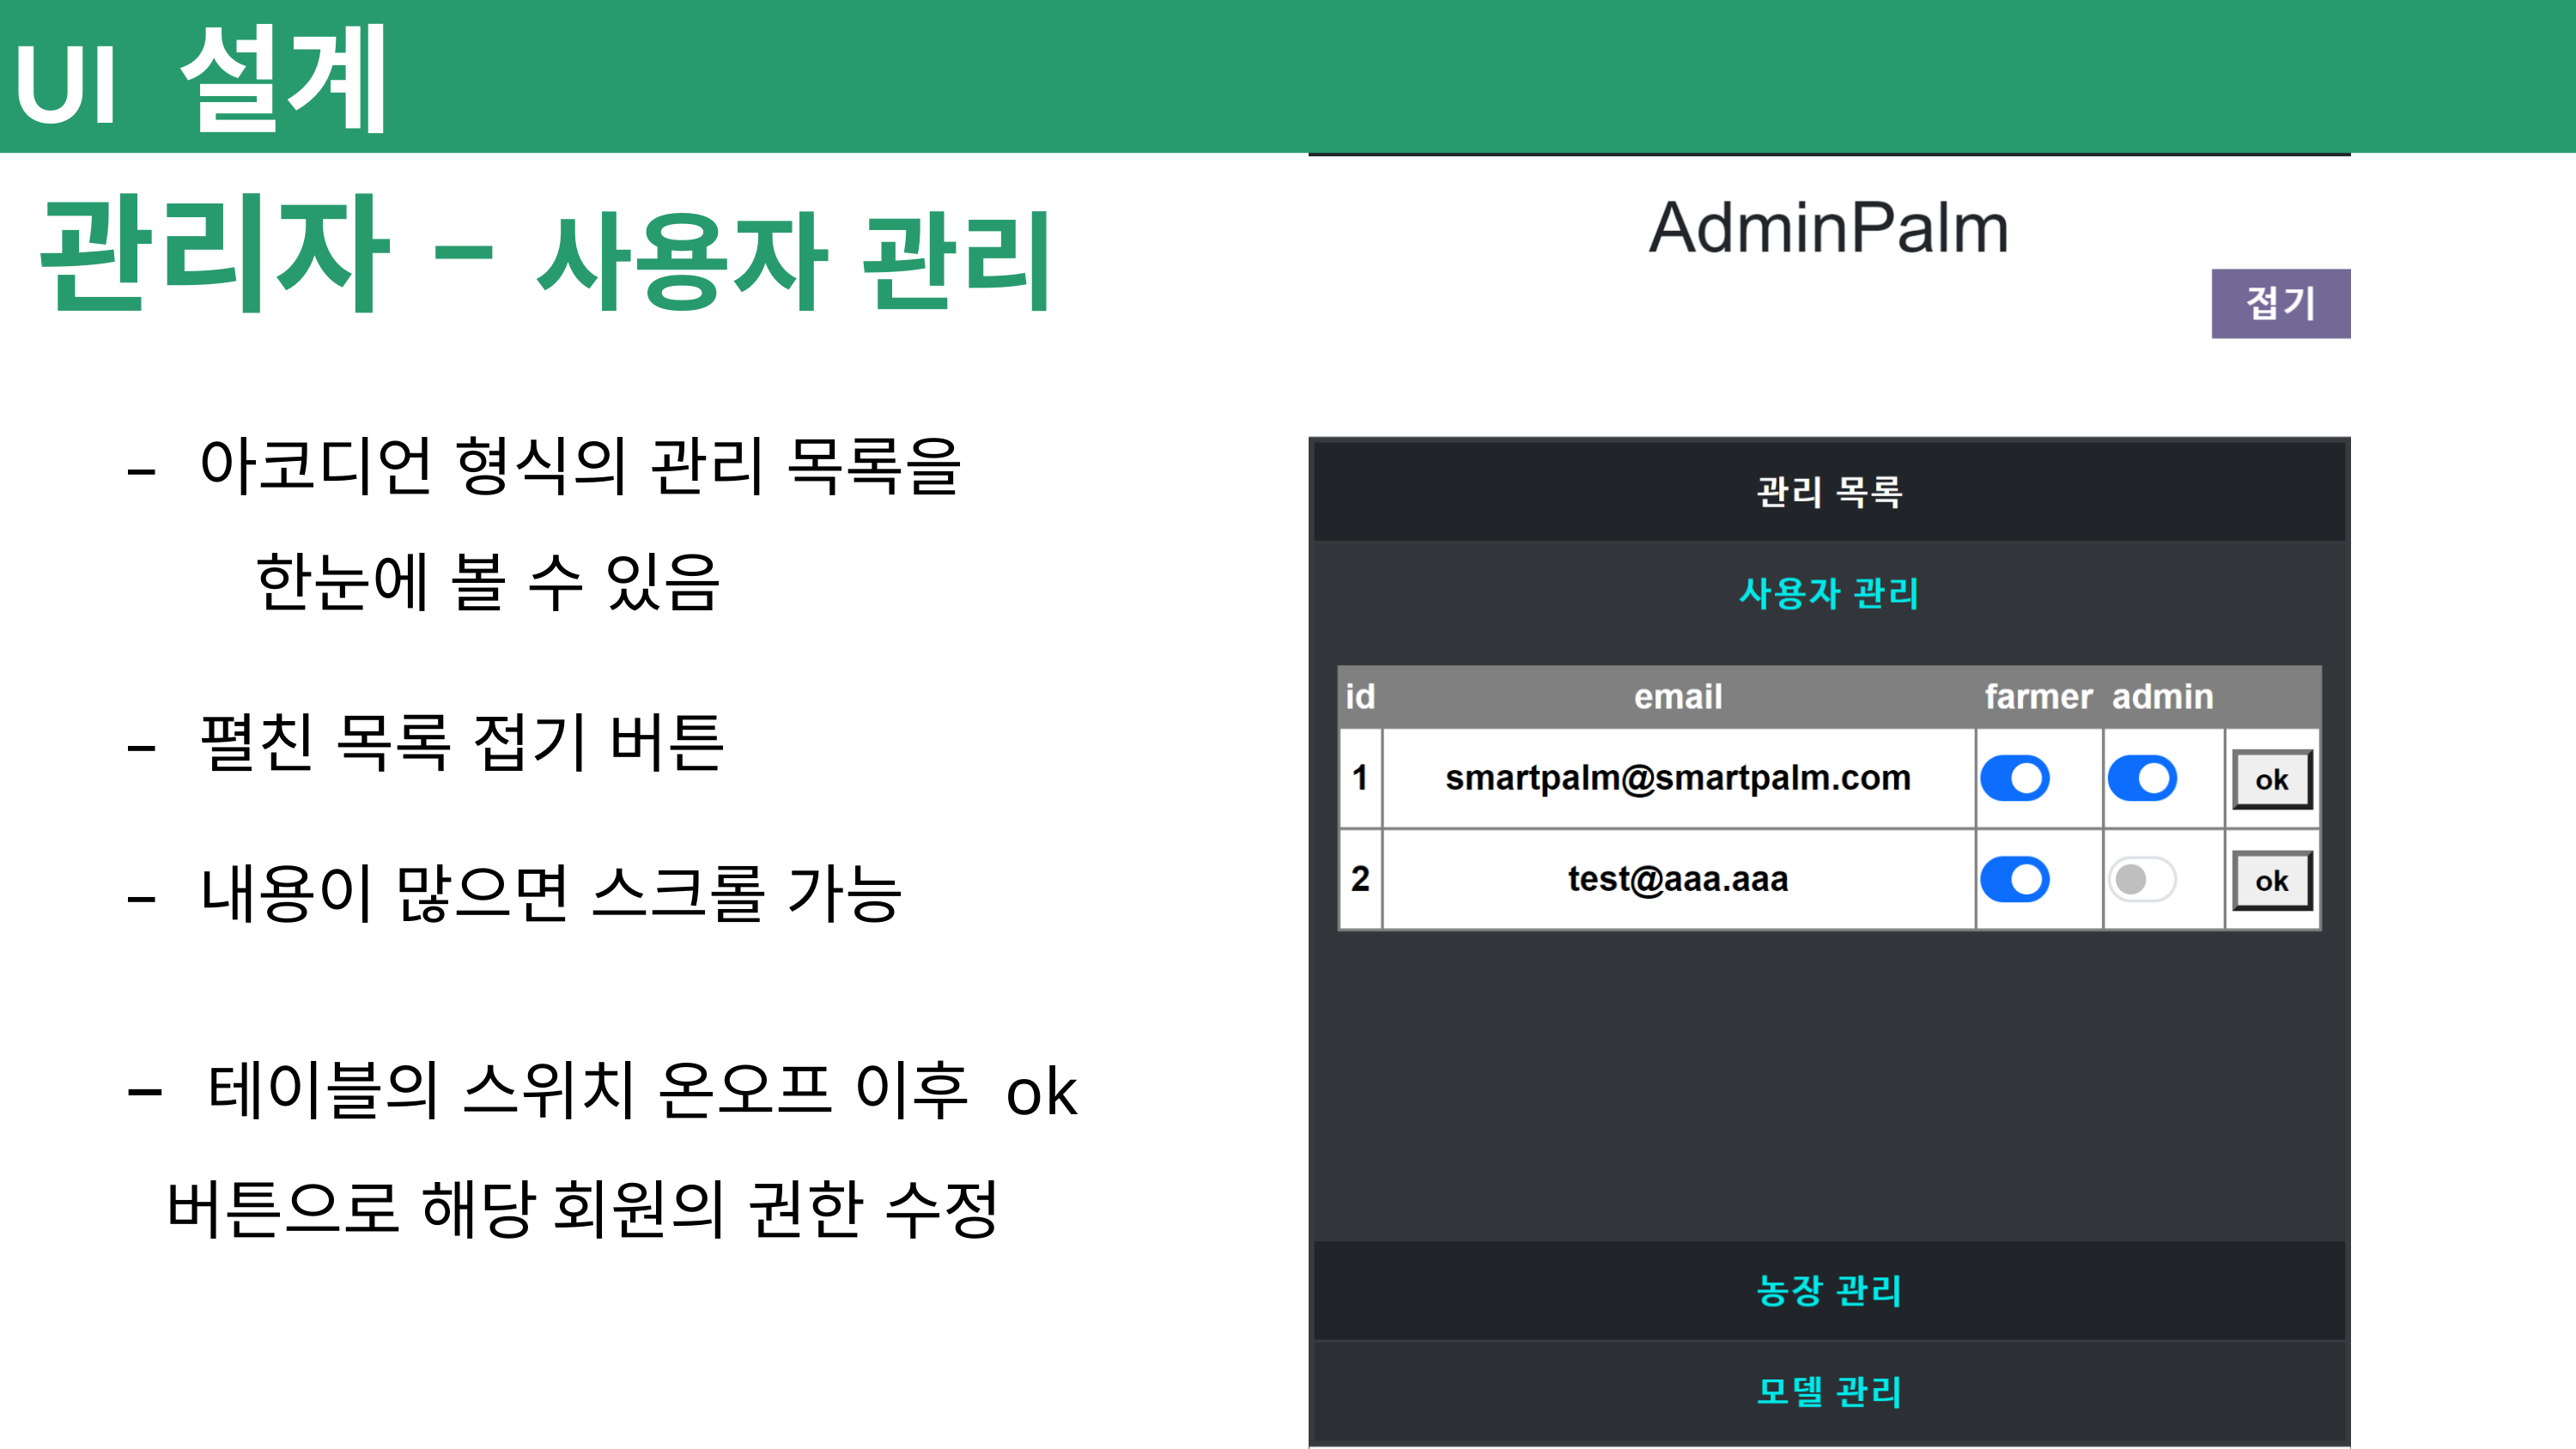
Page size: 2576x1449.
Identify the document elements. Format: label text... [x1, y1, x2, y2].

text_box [0, 0, 2576, 336]
picture [1309, 336, 2351, 1449]
text_box 아코디언 형식의 관리 목록을 한눈에 볼 수 있음 펼친 목록 접기 버튼 내용이 많으면 스크롤 가능 테이블의 스위치 온오프 이후 ok 버튼으로 해당 회원의 권한 수정 [48, 380, 1220, 1449]
